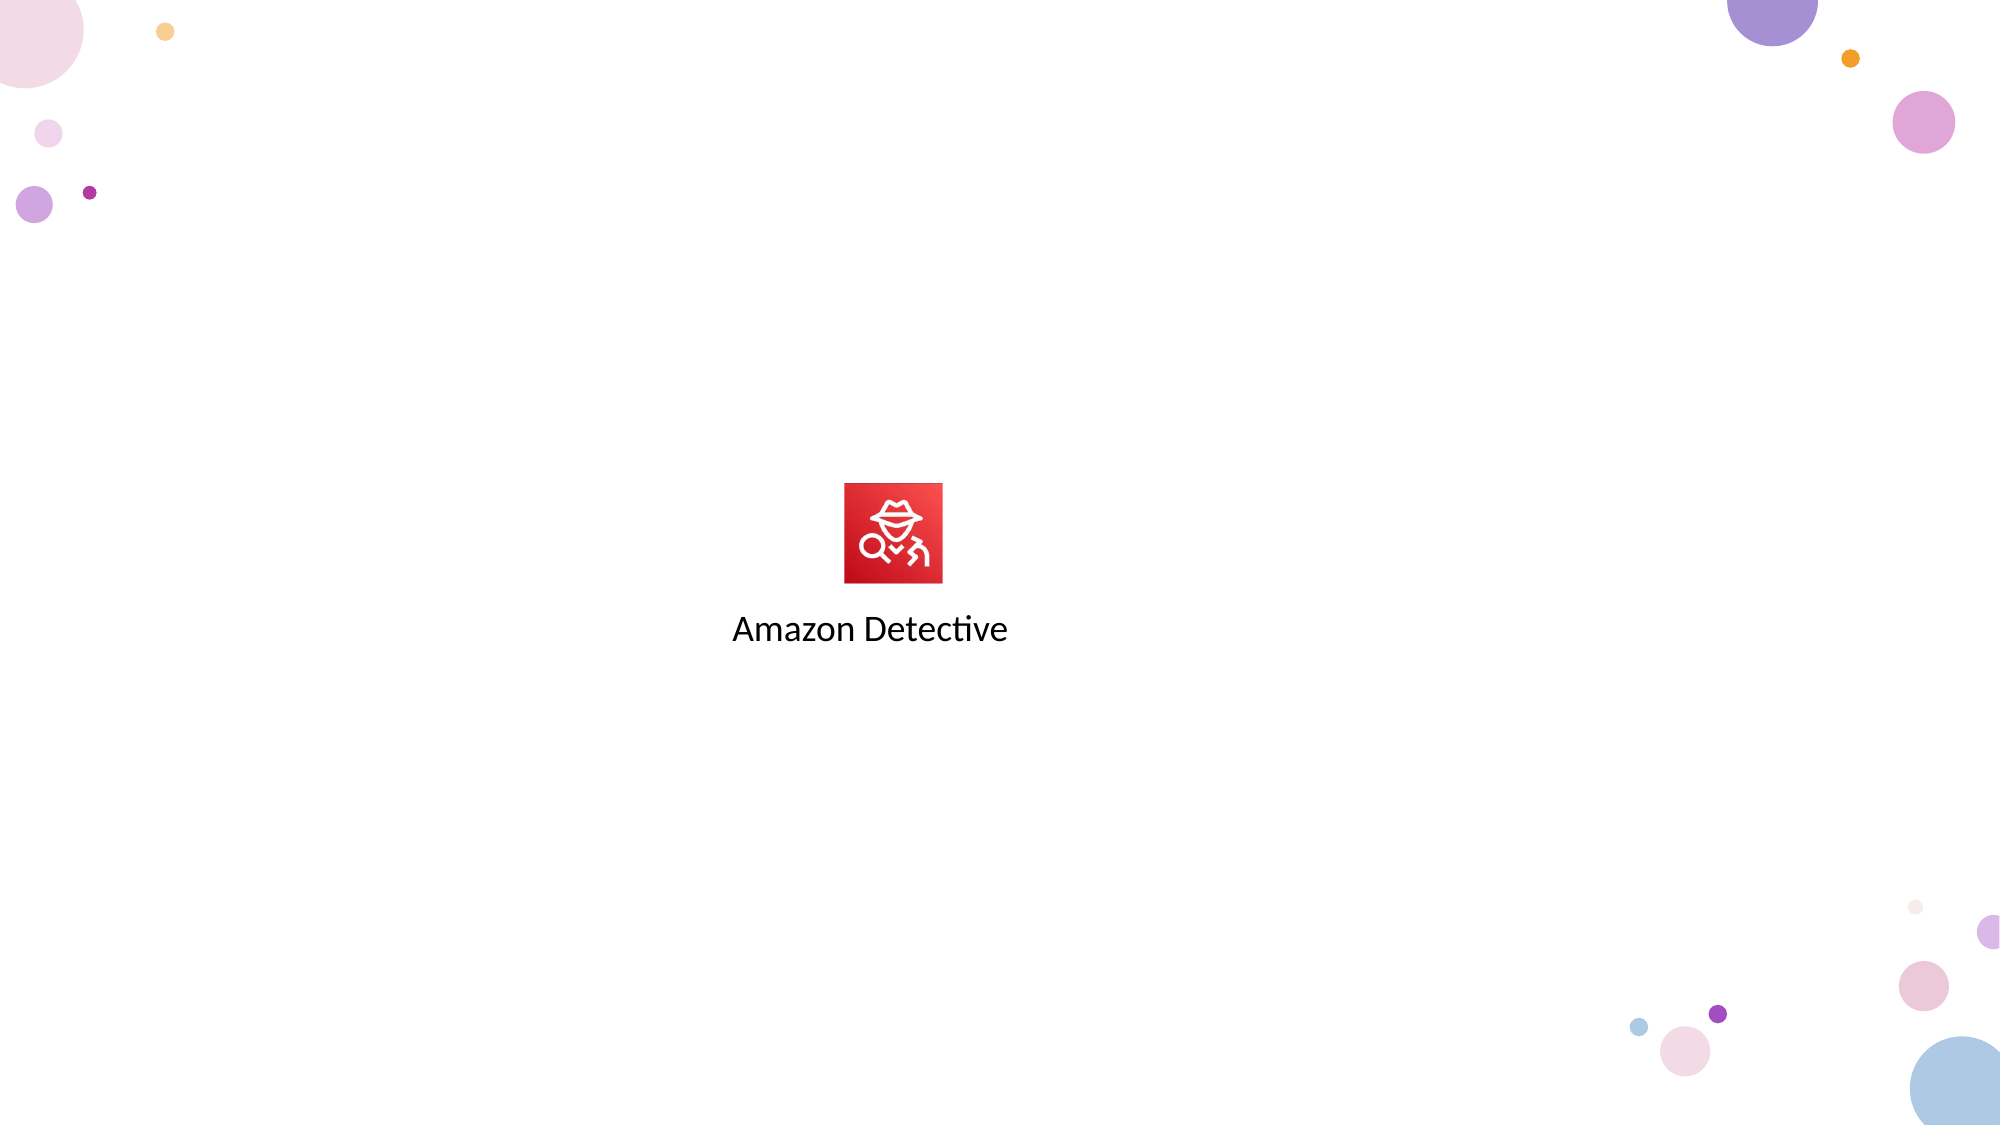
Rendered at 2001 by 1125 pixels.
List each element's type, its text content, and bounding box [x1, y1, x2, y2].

picture [844, 483, 943, 585]
text_box Amazon Detective [717, 596, 1036, 657]
